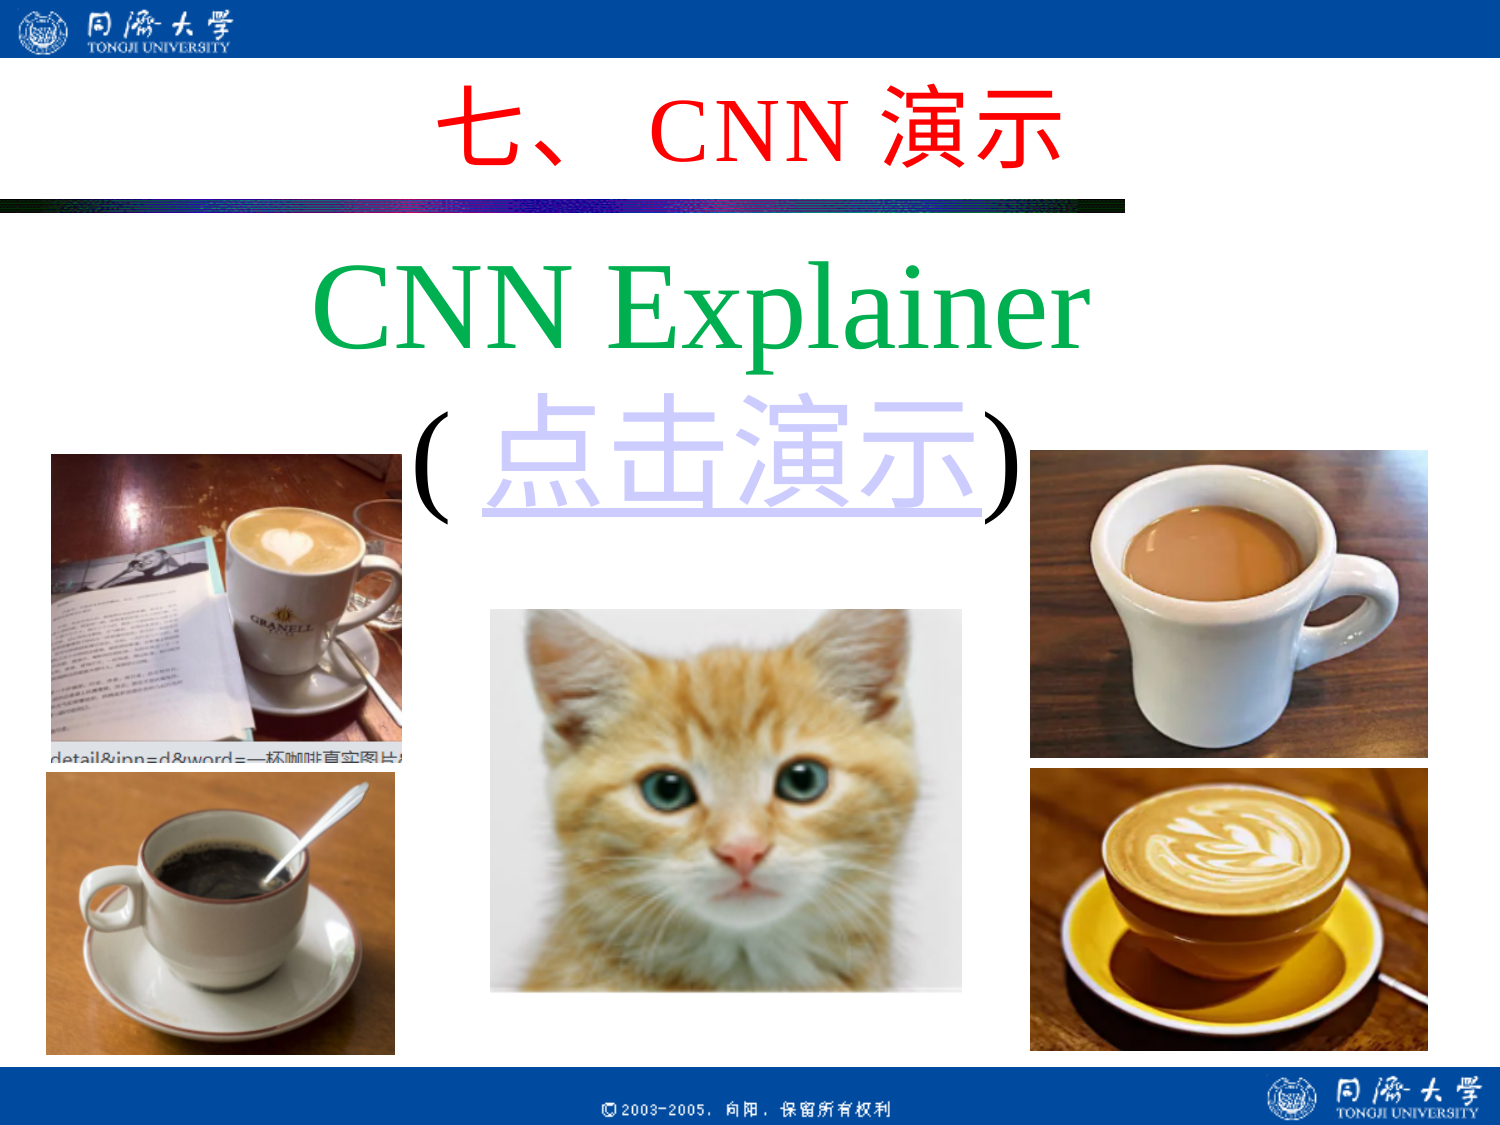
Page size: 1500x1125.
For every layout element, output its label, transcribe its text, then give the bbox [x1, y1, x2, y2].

title 七、CNN演示 [112, 62, 1388, 188]
picture [1030, 768, 1428, 1051]
picture [0, 199, 1125, 213]
picture [51, 454, 402, 763]
text_box CNN Explainer (点击演示) [114, 216, 1319, 563]
picture [46, 772, 395, 1055]
picture [0, 0, 1500, 58]
picture [1030, 450, 1428, 758]
picture [490, 609, 962, 998]
picture [0, 1067, 1500, 1125]
